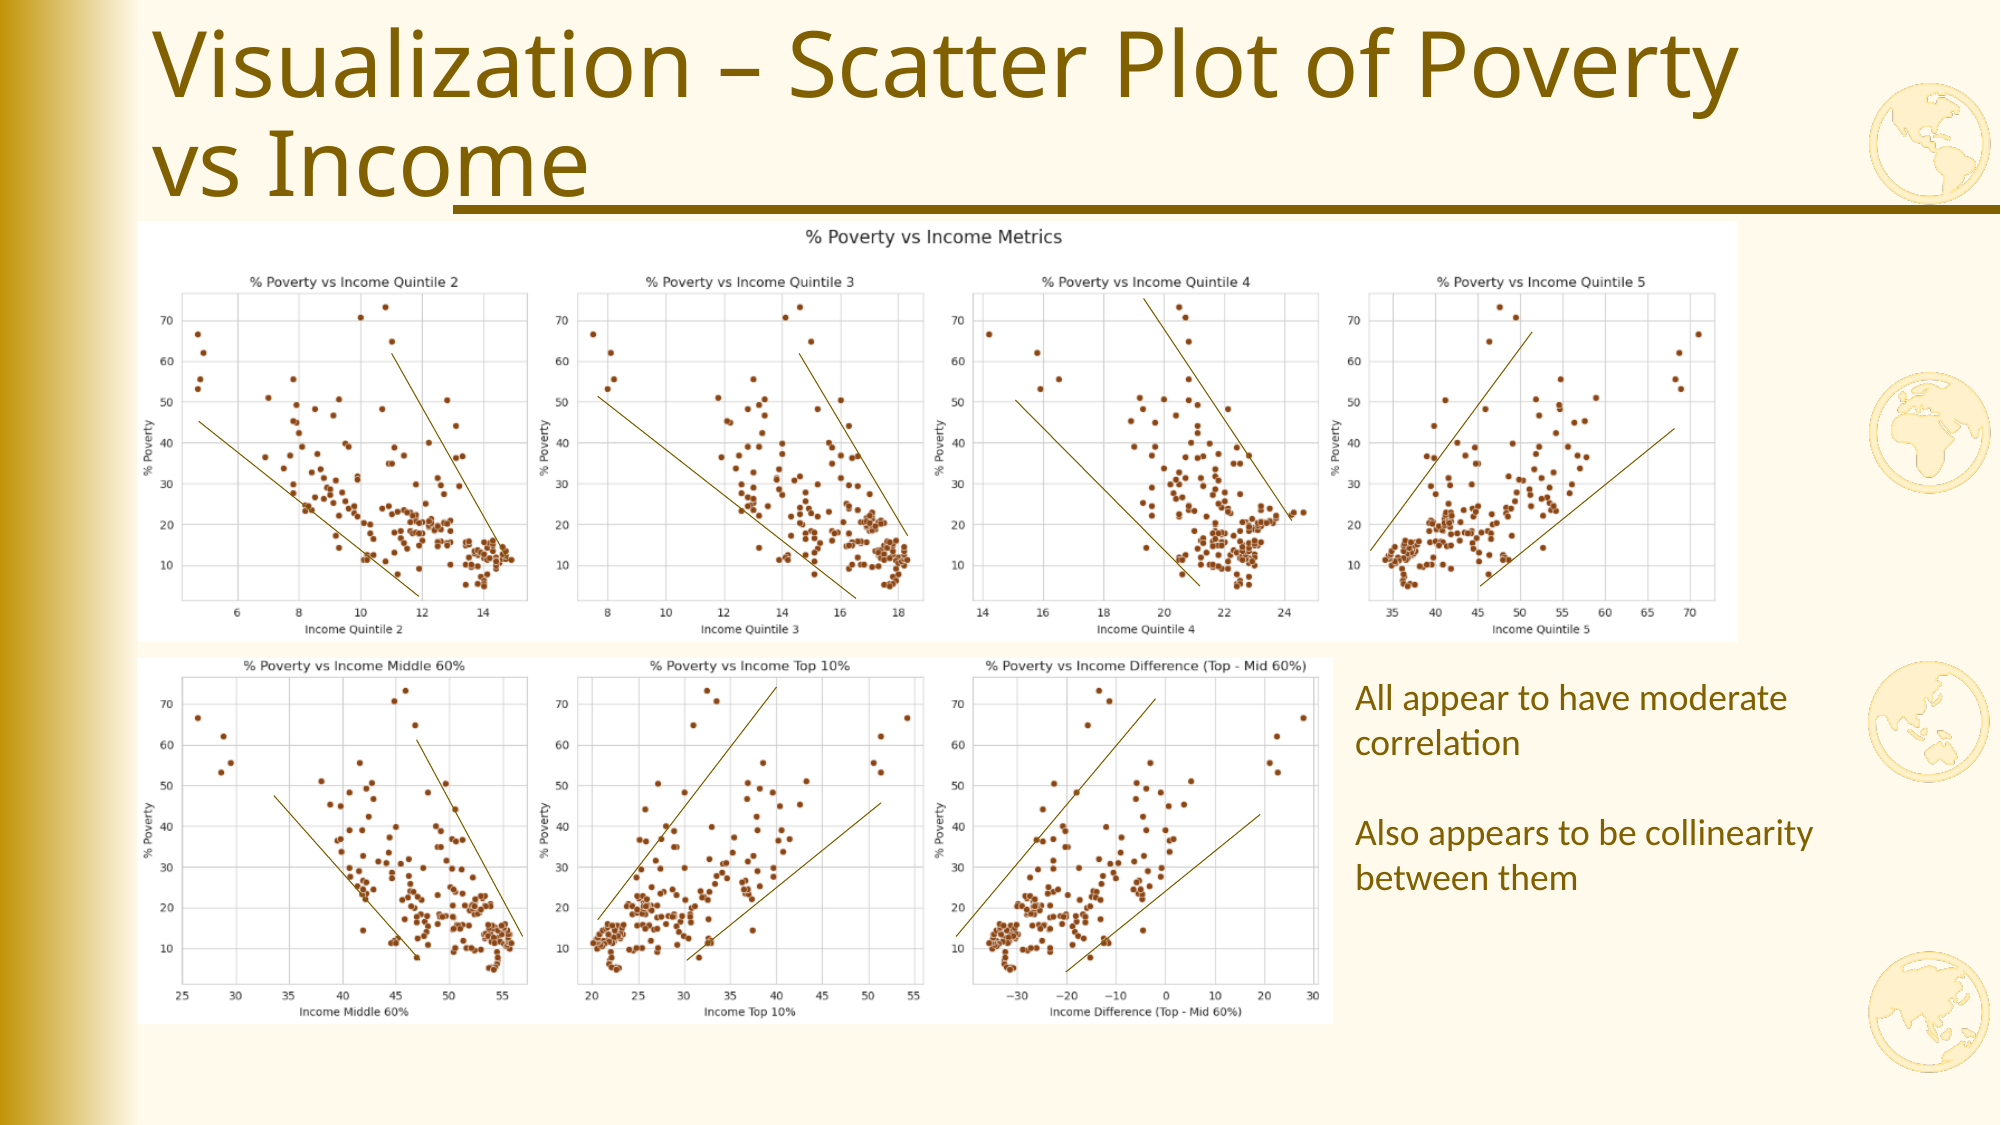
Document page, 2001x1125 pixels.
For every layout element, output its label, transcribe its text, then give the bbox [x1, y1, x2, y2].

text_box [1015, 399, 1200, 587]
picture [1854, 357, 2001, 508]
picture [1853, 646, 2001, 797]
text_box All appear to have moderate correlation Also appears to be collinearity between them [1340, 665, 1855, 905]
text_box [597, 396, 856, 599]
picture [1854, 938, 2001, 1089]
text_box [198, 421, 419, 597]
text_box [799, 353, 908, 536]
title Visualization – Scatter Plot of Poverty vs Income [137, 48, 1863, 187]
picture [1854, 68, 2001, 219]
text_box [273, 795, 421, 961]
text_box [1143, 298, 1292, 521]
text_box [686, 802, 882, 961]
picture [137, 221, 1739, 642]
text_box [1480, 428, 1675, 587]
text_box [1065, 814, 1261, 973]
picture [137, 658, 1334, 1024]
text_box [1370, 331, 1533, 551]
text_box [416, 739, 523, 937]
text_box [597, 686, 777, 920]
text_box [956, 698, 1156, 937]
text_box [391, 353, 509, 561]
